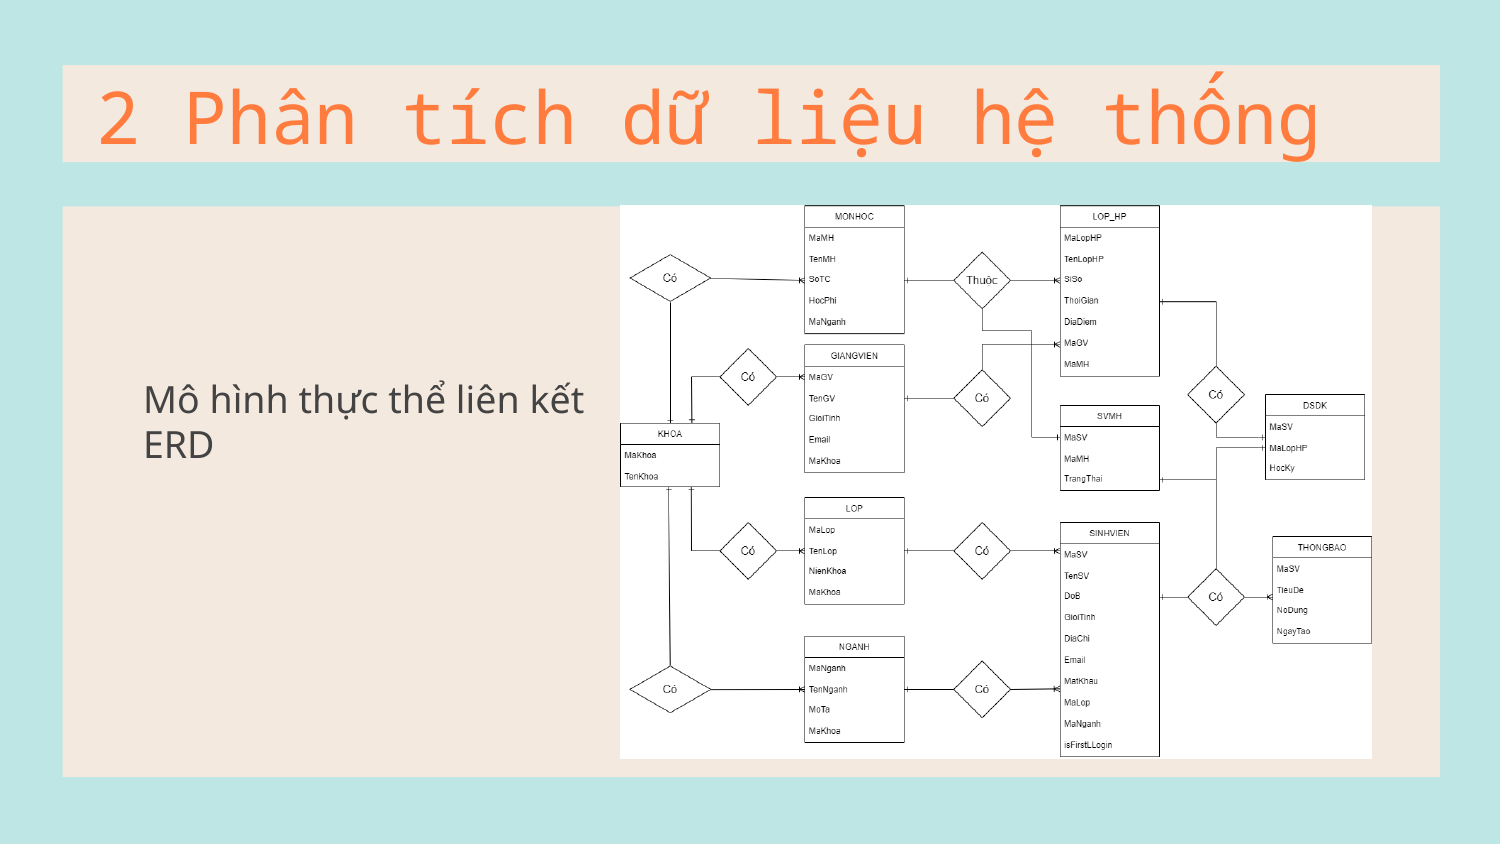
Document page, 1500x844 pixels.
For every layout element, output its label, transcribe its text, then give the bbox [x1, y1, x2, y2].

text_box Mô hình thực thể liên kết ERD [128, 361, 615, 422]
picture [620, 205, 1372, 759]
title 2 Phân tích dữ liệu hệ thống [81, 67, 1412, 165]
